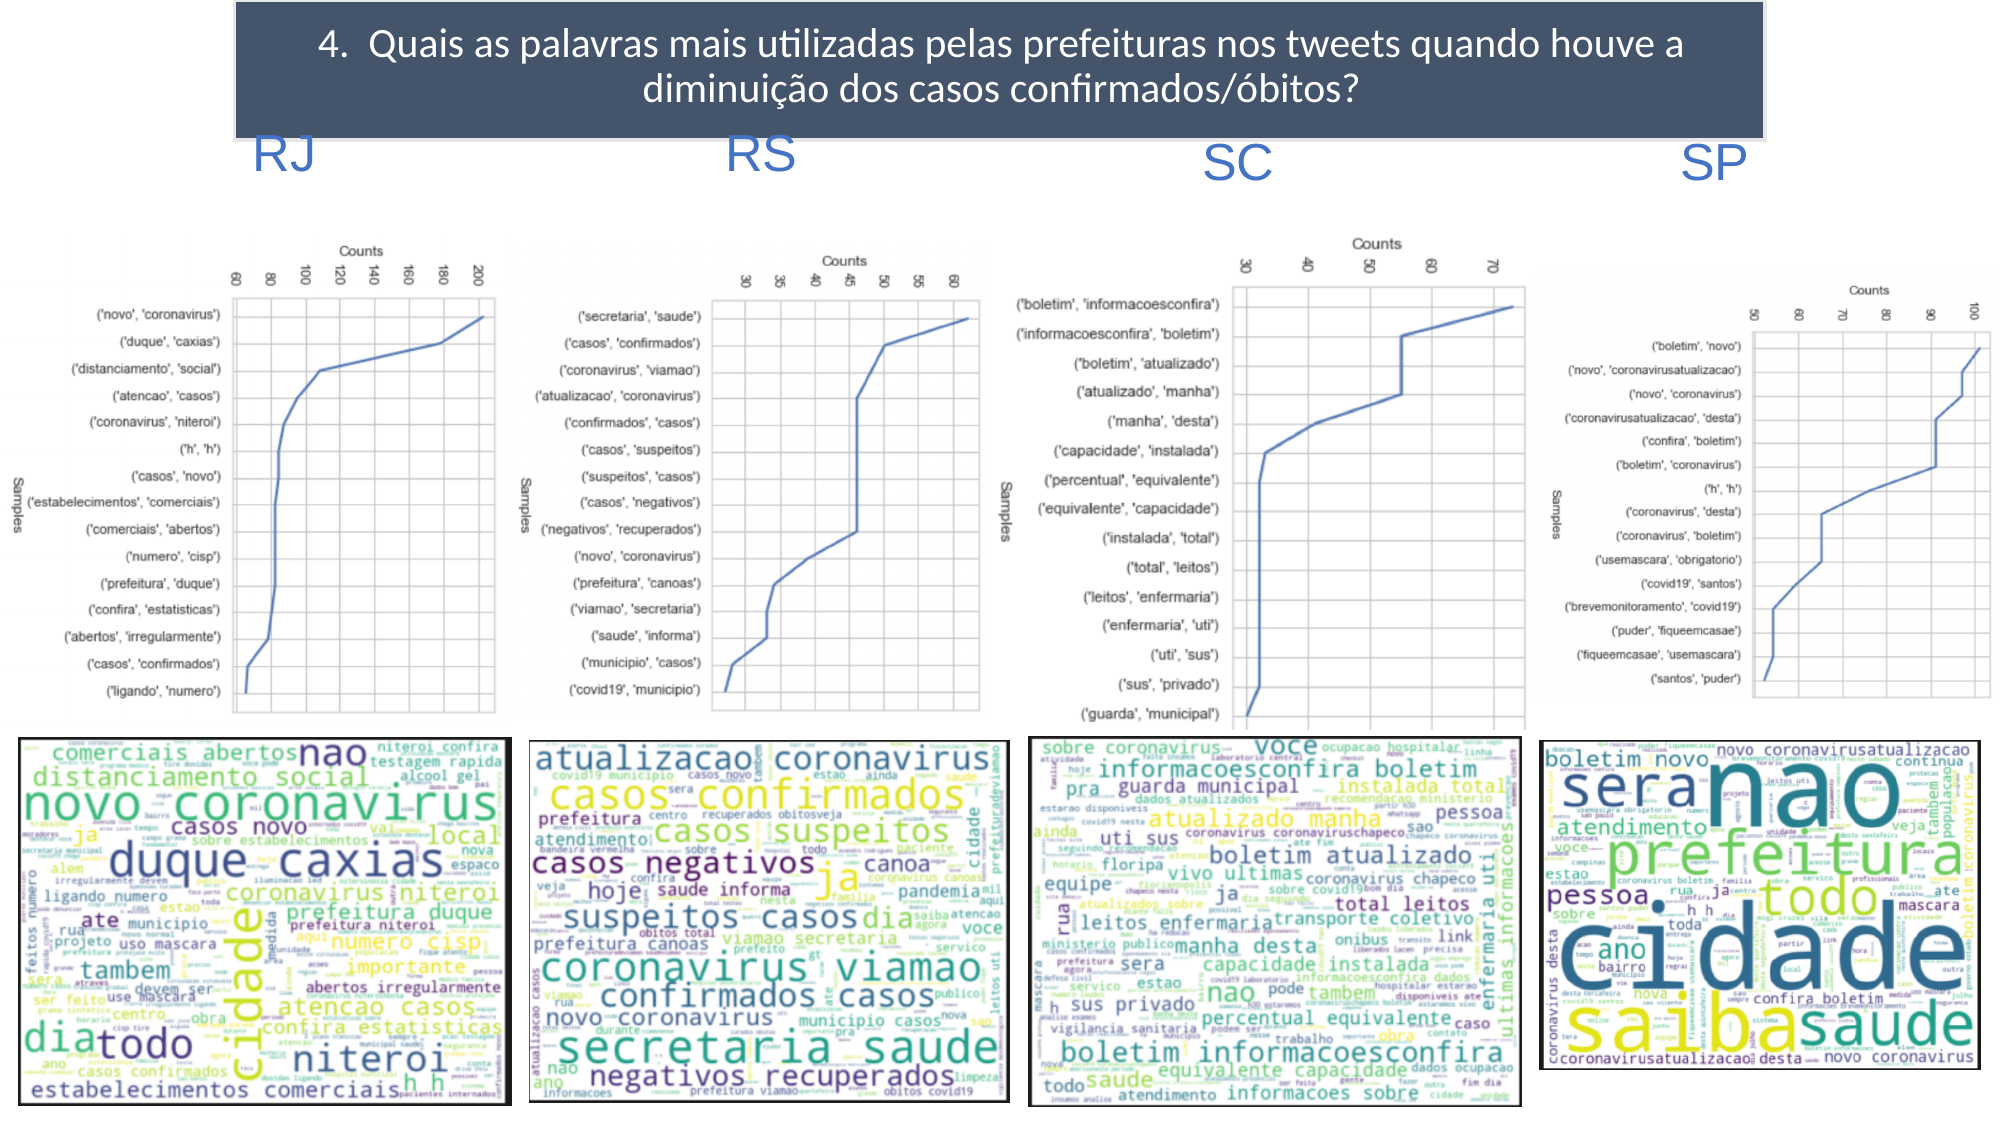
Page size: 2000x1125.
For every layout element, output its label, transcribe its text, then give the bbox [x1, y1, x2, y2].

picture [18, 736, 512, 1106]
picture [1536, 255, 1996, 718]
text_box RS [568, 149, 954, 197]
picture [1539, 740, 1982, 1070]
picture [3, 225, 505, 729]
text_box RJ [91, 104, 477, 197]
text_box SC [1045, 149, 1431, 204]
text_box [234, 0, 1766, 141]
picture [509, 240, 989, 722]
text_box SP [1522, 113, 1908, 206]
picture [529, 206, 1533, 1107]
